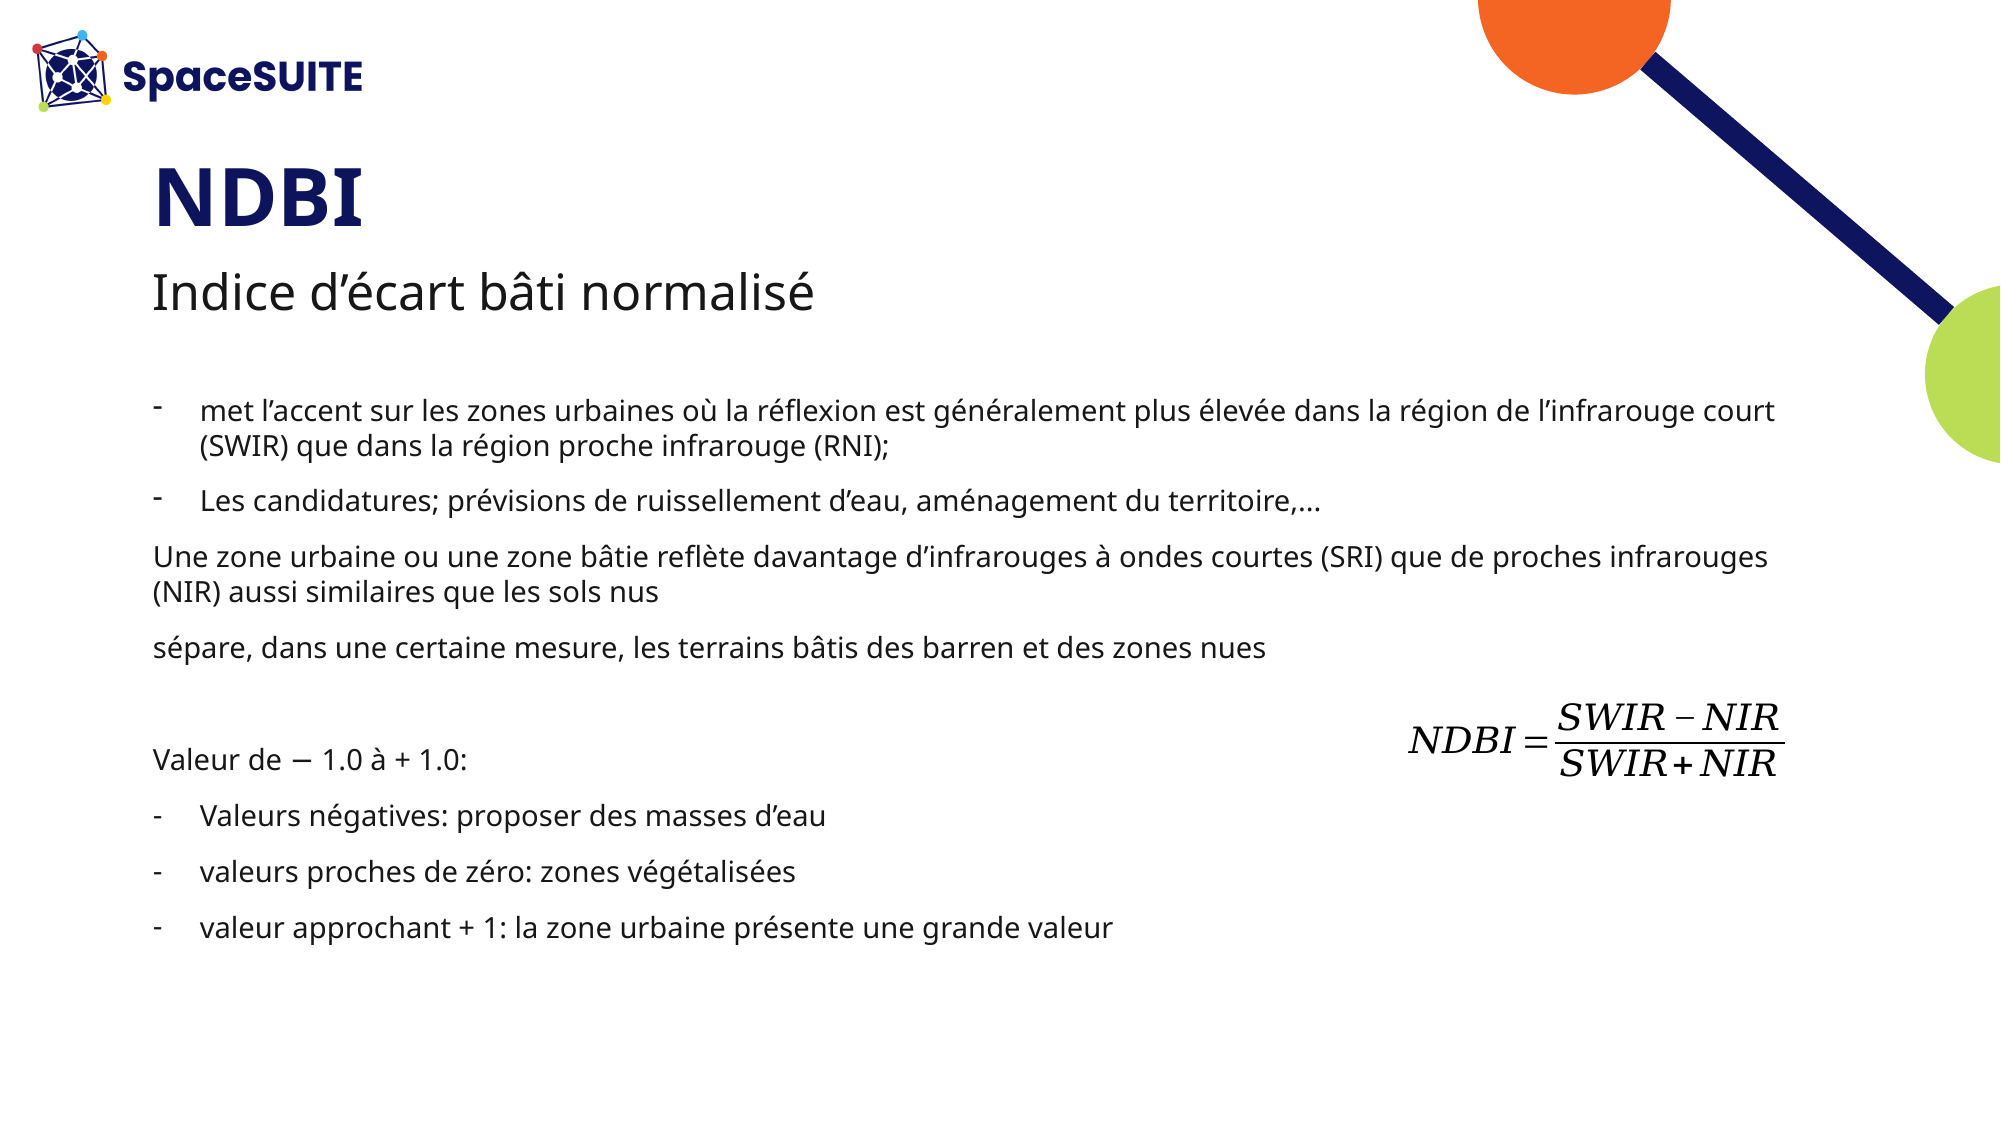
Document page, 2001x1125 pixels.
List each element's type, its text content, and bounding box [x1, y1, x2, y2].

list Indice d’écart bâti normalisé [137, 252, 1521, 340]
list met l’accent sur les zones urbaines où la réflexion est généralement plus élevée dans la région de l’infrarouge court (SWIR) que dans la région proche infrarouge (RNI); Les candidatures; prévisions de ruissellement d’eau, aménagement du territoire,... Une zone urbaine ou une zone bâtie reflète davantage d’infrarouges à ondes courtes (SRI) que de proches infrarouges (NIR) aussi similaires que les sols nus sépare, dans une certaine mesure, les terrains bâtis des barren et des zones nues Valeur de − 1.0 à + 1.0: Valeurs négatives: proposer des masses d’eau valeurs proches de zéro: zones végétalisées valeur approchant + 1: la zone urbaine présente une grande valeur [137, 384, 1842, 967]
picture [32, 30, 362, 112]
title NDBI [137, 138, 1672, 251]
